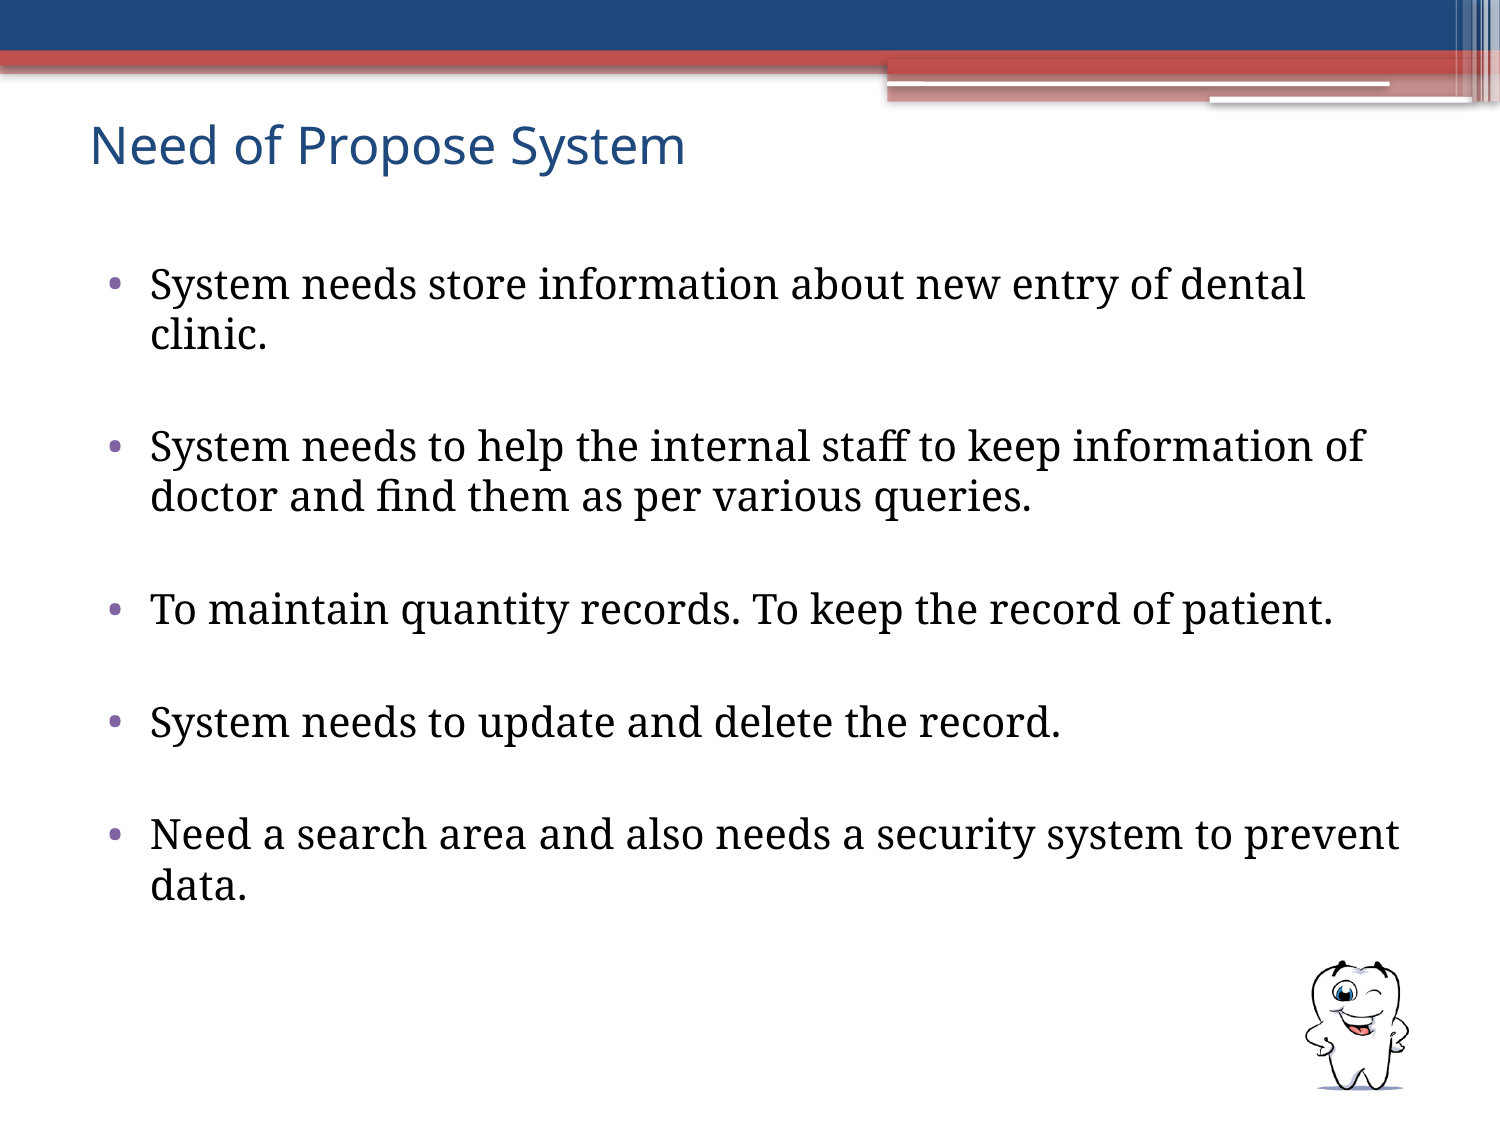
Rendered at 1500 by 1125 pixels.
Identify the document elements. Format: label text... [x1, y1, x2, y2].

picture [1262, 934, 1454, 1125]
list System needs store information about new entry of dental clinic. System needs to help the internal staff to keep information of doctor and find them as per various queries. To maintain quantity records. To keep the record of patient. System needs to update and delete the record. Need a search area and also needs a security system to prevent data. [75, 249, 1425, 1079]
title Need of Propose System [75, 87, 1425, 249]
